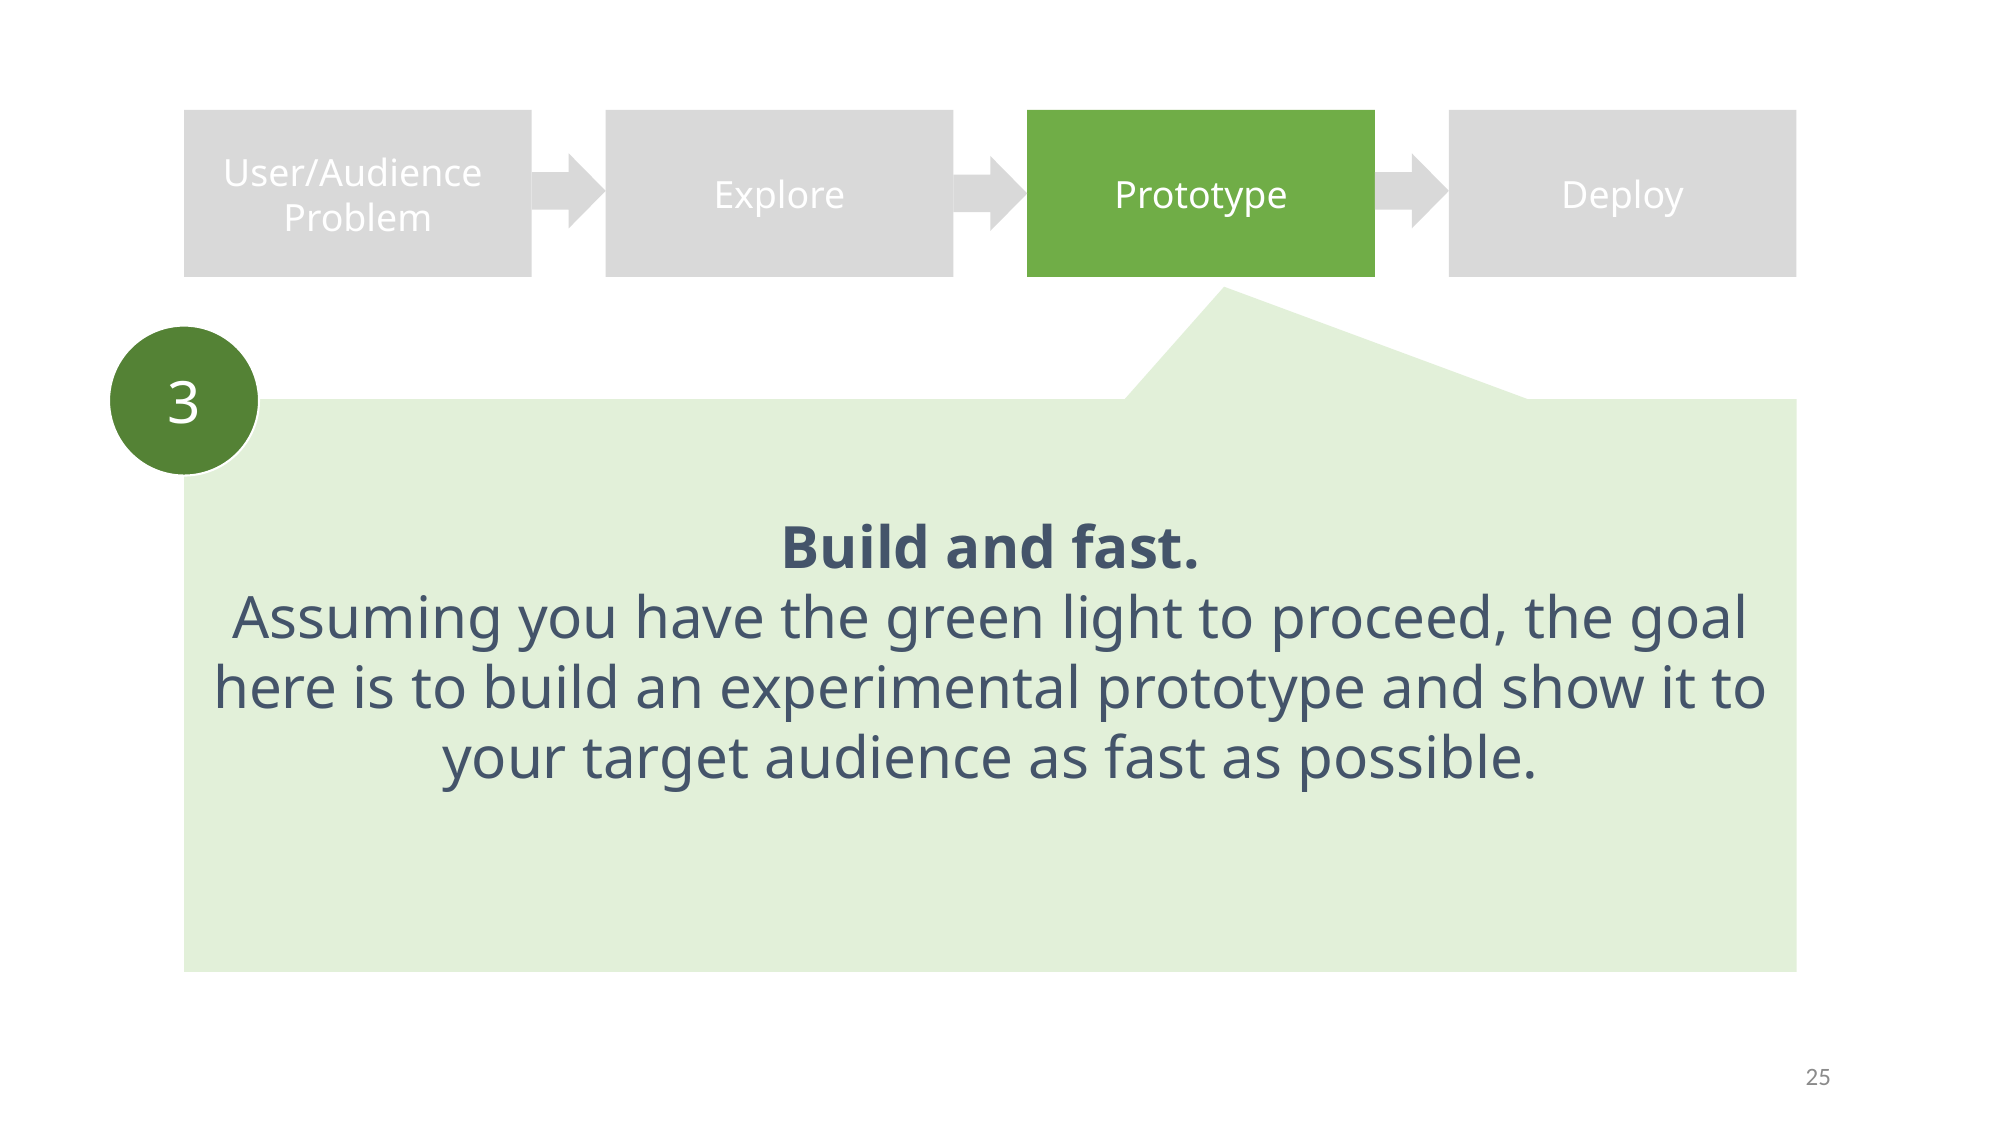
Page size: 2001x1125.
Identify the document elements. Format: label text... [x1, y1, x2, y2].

text_box [1373, 150, 1451, 231]
text_box User/Audience Problem [183, 109, 533, 278]
slide_number 25 [1396, 1045, 1847, 1106]
text_box Deploy [1448, 109, 1797, 278]
text_box Prototype [1026, 109, 1376, 278]
text_box 3 [107, 324, 261, 477]
text_box [952, 153, 1029, 234]
text_box Build and fast. Assuming you have the green light to proceed, the goal here is to build an experimental prototype and show it to your target audience as fast as possible. [183, 285, 1798, 973]
text_box [530, 150, 608, 231]
text_box Explore [605, 109, 954, 278]
